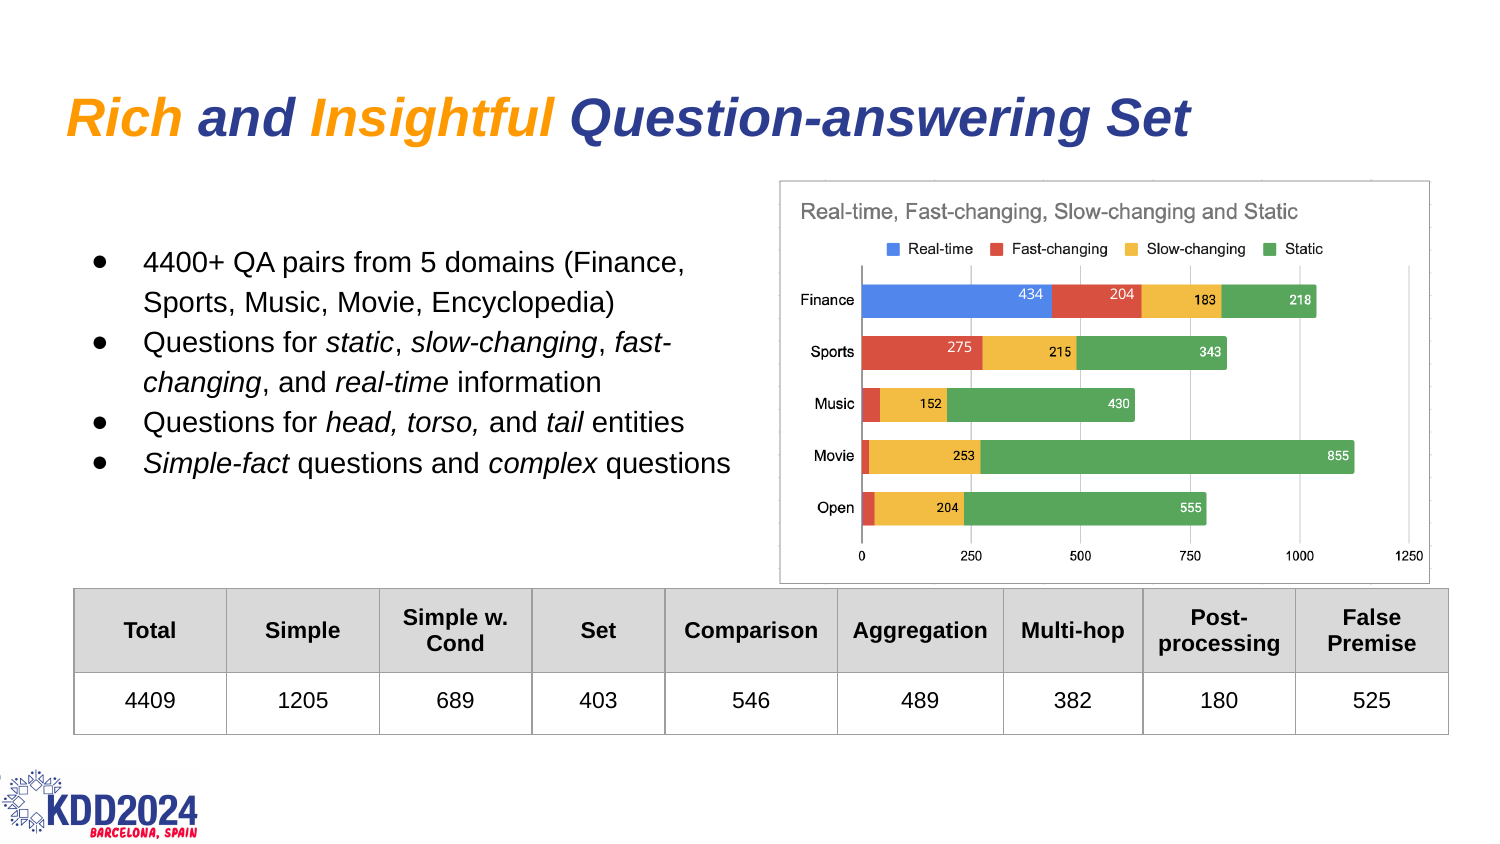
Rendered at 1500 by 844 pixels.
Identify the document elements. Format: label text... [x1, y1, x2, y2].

text_box Rich and Insightful Question-answering Set [51, 67, 1449, 167]
table_header Multi-hop [1004, 594, 1142, 672]
table_header Post- processing [1144, 594, 1295, 672]
table_cell 403 [533, 673, 664, 734]
table_header Set [533, 589, 664, 672]
table_cell 180 [1144, 673, 1295, 734]
table_header Comparison [666, 589, 837, 672]
table_cell 689 [380, 673, 531, 734]
table_cell 489 [838, 673, 1003, 734]
picture [778, 179, 1433, 585]
table_cell 546 [666, 673, 837, 734]
table_header Simple w. Cond [380, 589, 531, 672]
table_header False Premise [1296, 589, 1448, 672]
text_box 4400+ QA pairs from 5 domains (Finance, Sports, Music, Movie, Encyclopedia) Questions for static, slow-changing, fast-changing, and real-time information Questions for head, torso, and tail entities Simple-fact questions and complex questions [53, 222, 754, 597]
table_cell 4409 [75, 673, 226, 734]
picture [0, 766, 201, 844]
table_cell 1205 [227, 673, 379, 734]
table_header Aggregation [838, 594, 1003, 672]
table_cell 525 [1296, 673, 1448, 734]
table_header Total [75, 589, 226, 672]
table_header Simple [227, 589, 379, 672]
table_cell 382 [1004, 673, 1142, 734]
